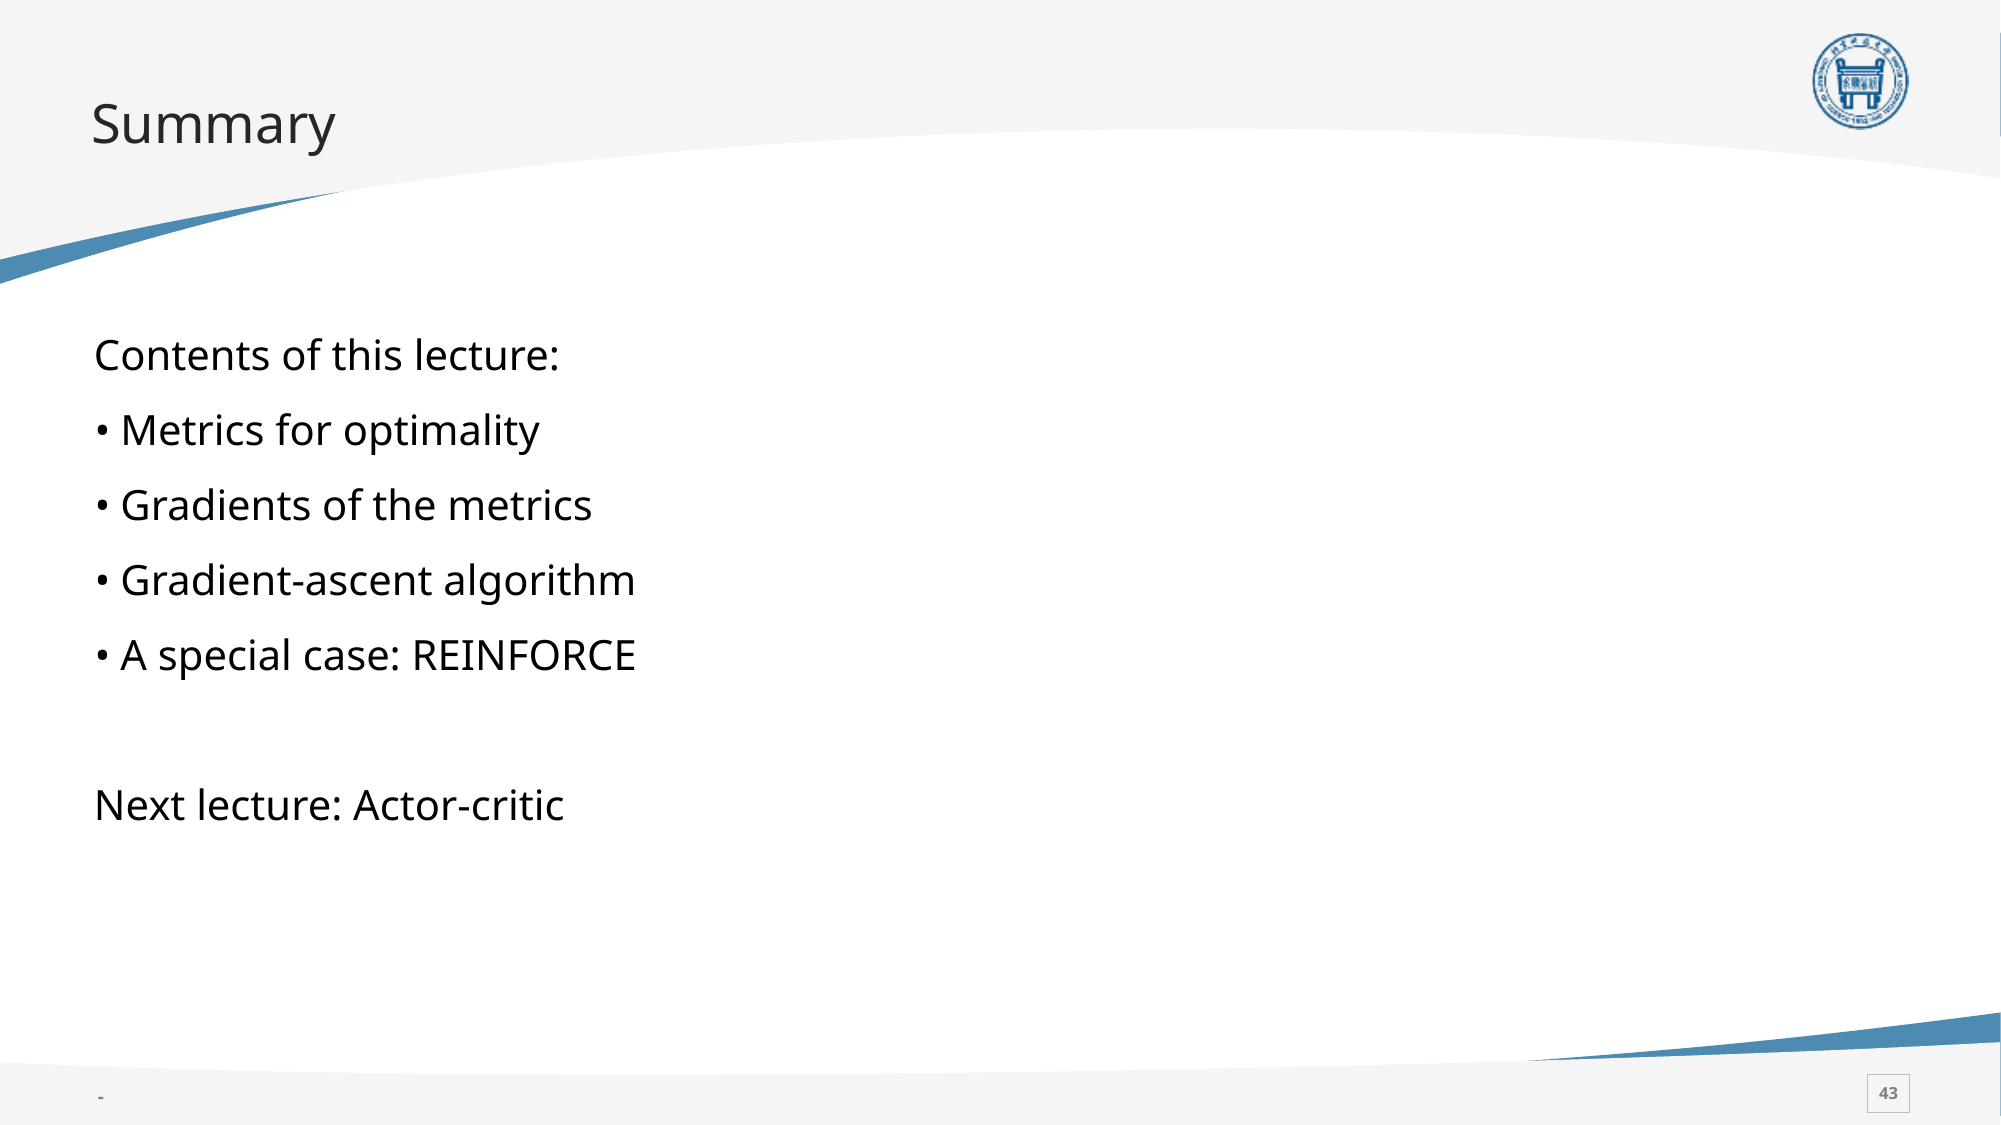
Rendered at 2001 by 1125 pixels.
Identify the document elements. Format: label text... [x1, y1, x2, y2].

text_box Contents of this lecture: • Metrics for optimality • Gradients of the metrics • Gradient-ascent algorithm • A special case: REINFORCE Next lecture: Actor-critic [79, 296, 1775, 837]
picture [1812, 33, 1909, 130]
title Summary [79, 57, 824, 146]
